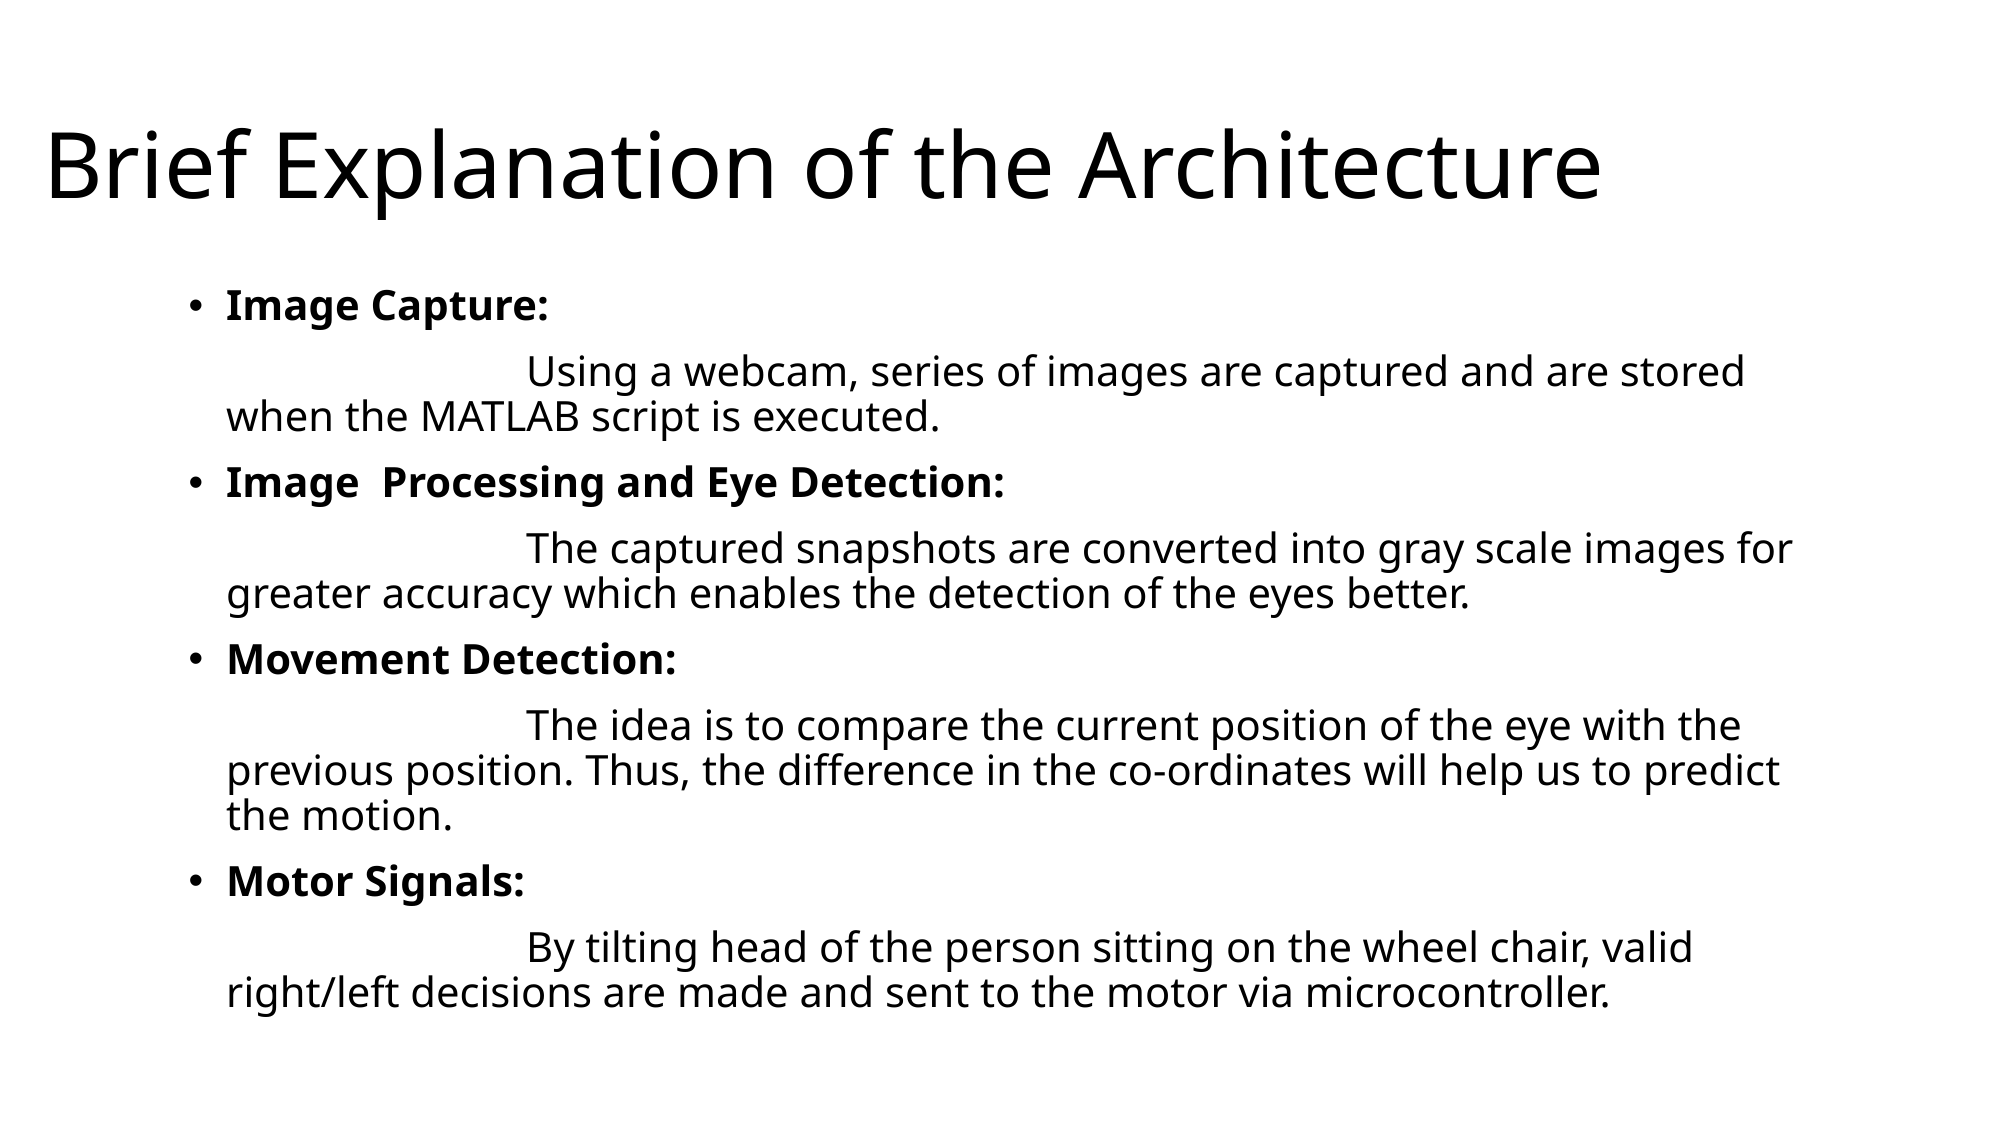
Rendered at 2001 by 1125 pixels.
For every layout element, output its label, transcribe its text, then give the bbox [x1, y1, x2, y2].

title Brief Explanation of the Architecture [28, 59, 1754, 278]
list Image Capture: Using a webcam, series of images are captured and are stored when the MATLAB script is executed. Image Processing and Eye Detection: The captured snapshots are converted into gray scale images for greater accuracy which enables the detection of the eyes better. Movement Detection: The idea is to compare the current position of the eye with the previous position. Thus, the difference in the co-ordinates will help us to predict the motion. Motor Signals: By tilting head of the person sitting on the wheel chair, valid right/left decisions are made and sent to the motor via microcontroller. [173, 277, 1863, 1052]
